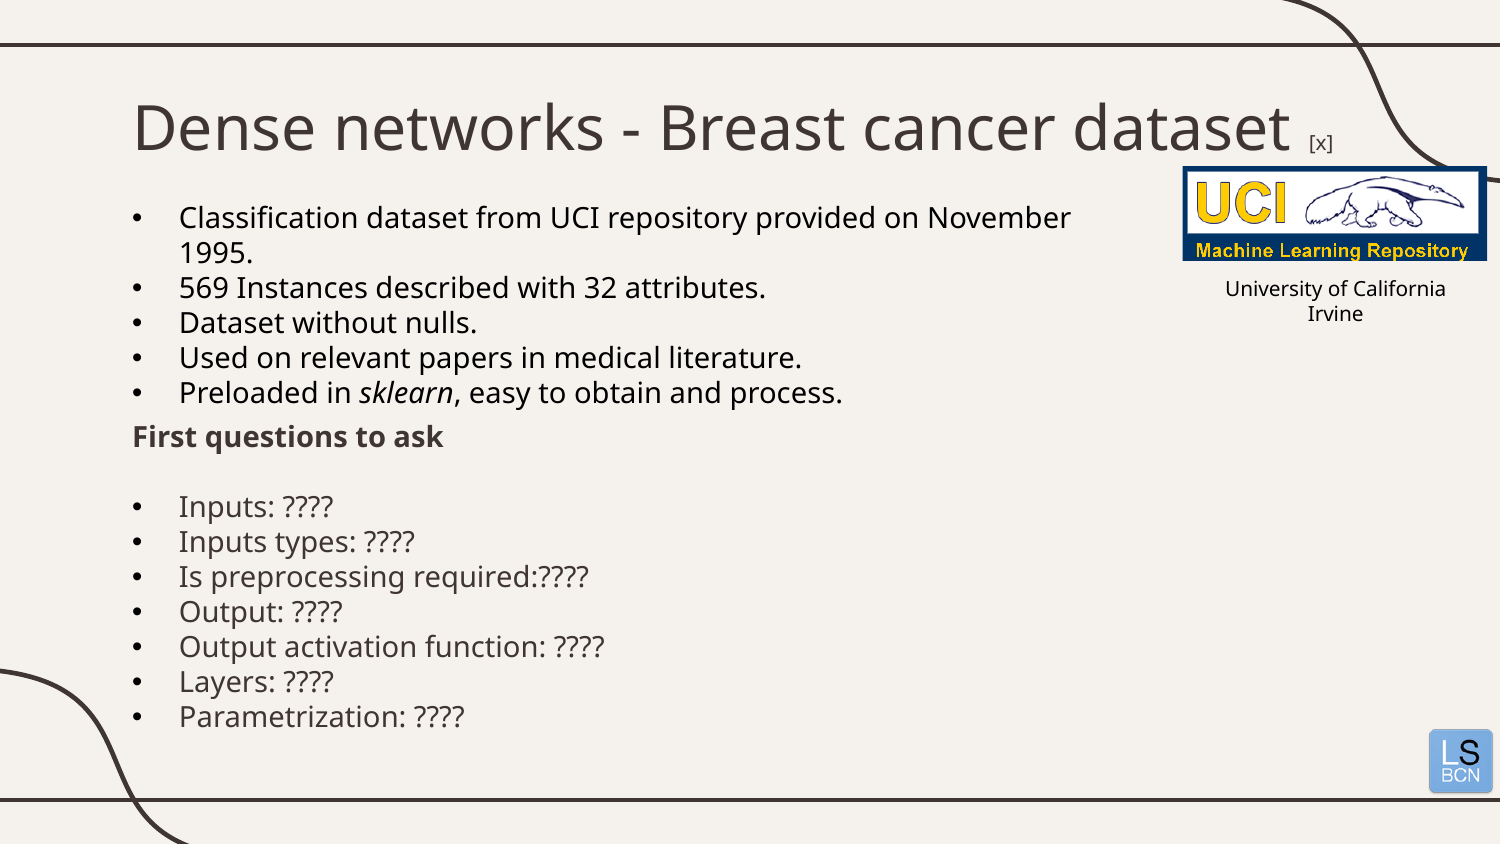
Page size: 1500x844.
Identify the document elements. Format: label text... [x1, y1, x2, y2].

picture [1421, 721, 1500, 801]
text_box University of California Irvine [1182, 268, 1489, 306]
title Dense networks - Breast cancer dataset [x] [116, 72, 1383, 167]
text_box First questions to ask Inputs: ???? Inputs types: ???? Is preprocessing required:???? Output: ???? Output activation function: ???? Layers: ???? Parametrization: ???? [116, 403, 884, 844]
text_box Classification dataset from UCI repository provided on November 1995. 569 Instances described with 32 attributes. Dataset without nulls. Used on relevant papers in medical literature. Preloaded in sklearn, easy to obtain and process. [116, 184, 1145, 444]
picture [1182, 166, 1488, 262]
